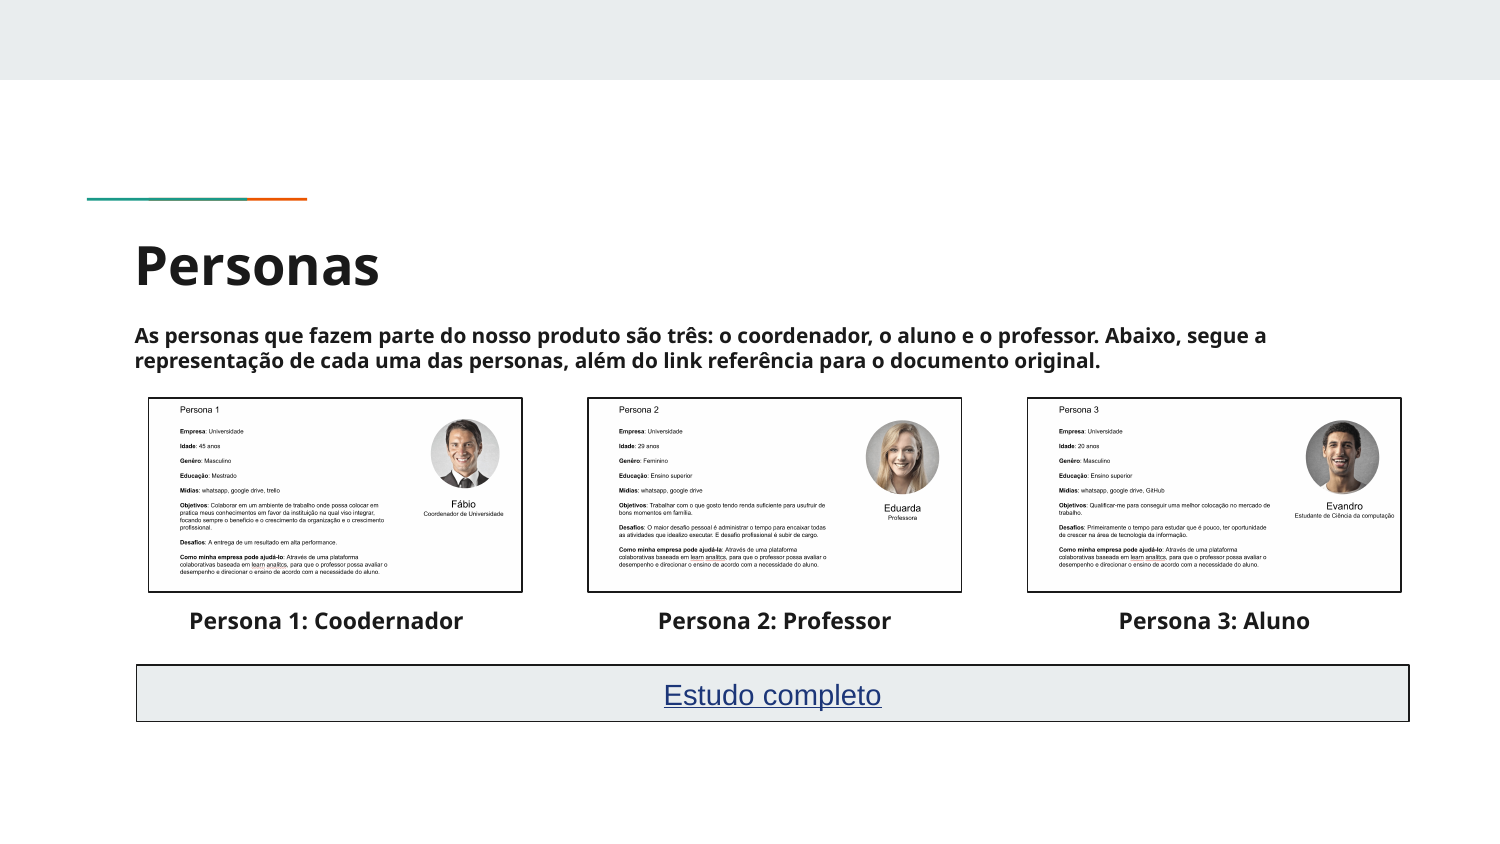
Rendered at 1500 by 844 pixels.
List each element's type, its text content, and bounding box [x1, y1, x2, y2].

title Persona 2: Professor [588, 600, 961, 648]
title Persona 3: Aluno [1028, 599, 1401, 648]
text_box [136, 664, 1409, 672]
text_box Estudo completo [136, 672, 1409, 714]
text_box [136, 714, 1409, 722]
picture [588, 398, 962, 592]
title As personas que fazem parte do nosso produto são três: o coordenador, o aluno e o professor. Abaixo, segue a representação de cada uma das personas, além do link referência para o documento original. [119, 307, 1409, 536]
title Persona 1: Coodernador [140, 591, 513, 648]
picture [148, 398, 522, 592]
picture [1028, 398, 1401, 592]
title Personas [119, 216, 1381, 305]
